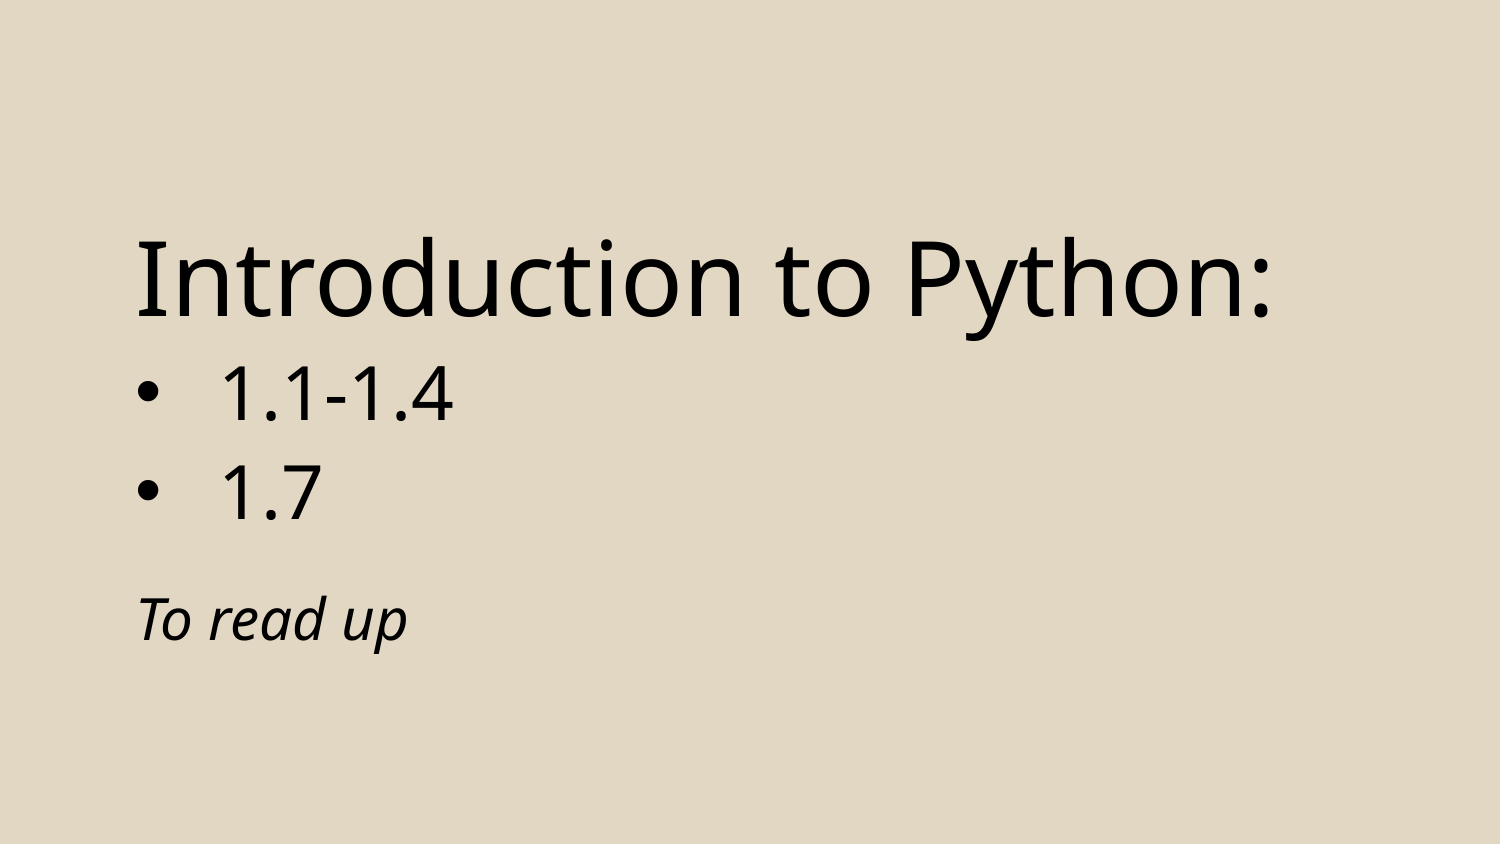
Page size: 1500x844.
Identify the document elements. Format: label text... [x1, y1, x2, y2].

list To read up [135, 582, 1078, 735]
list Introduction to Python: 1.1-1.4 1.7 [135, 120, 1442, 535]
